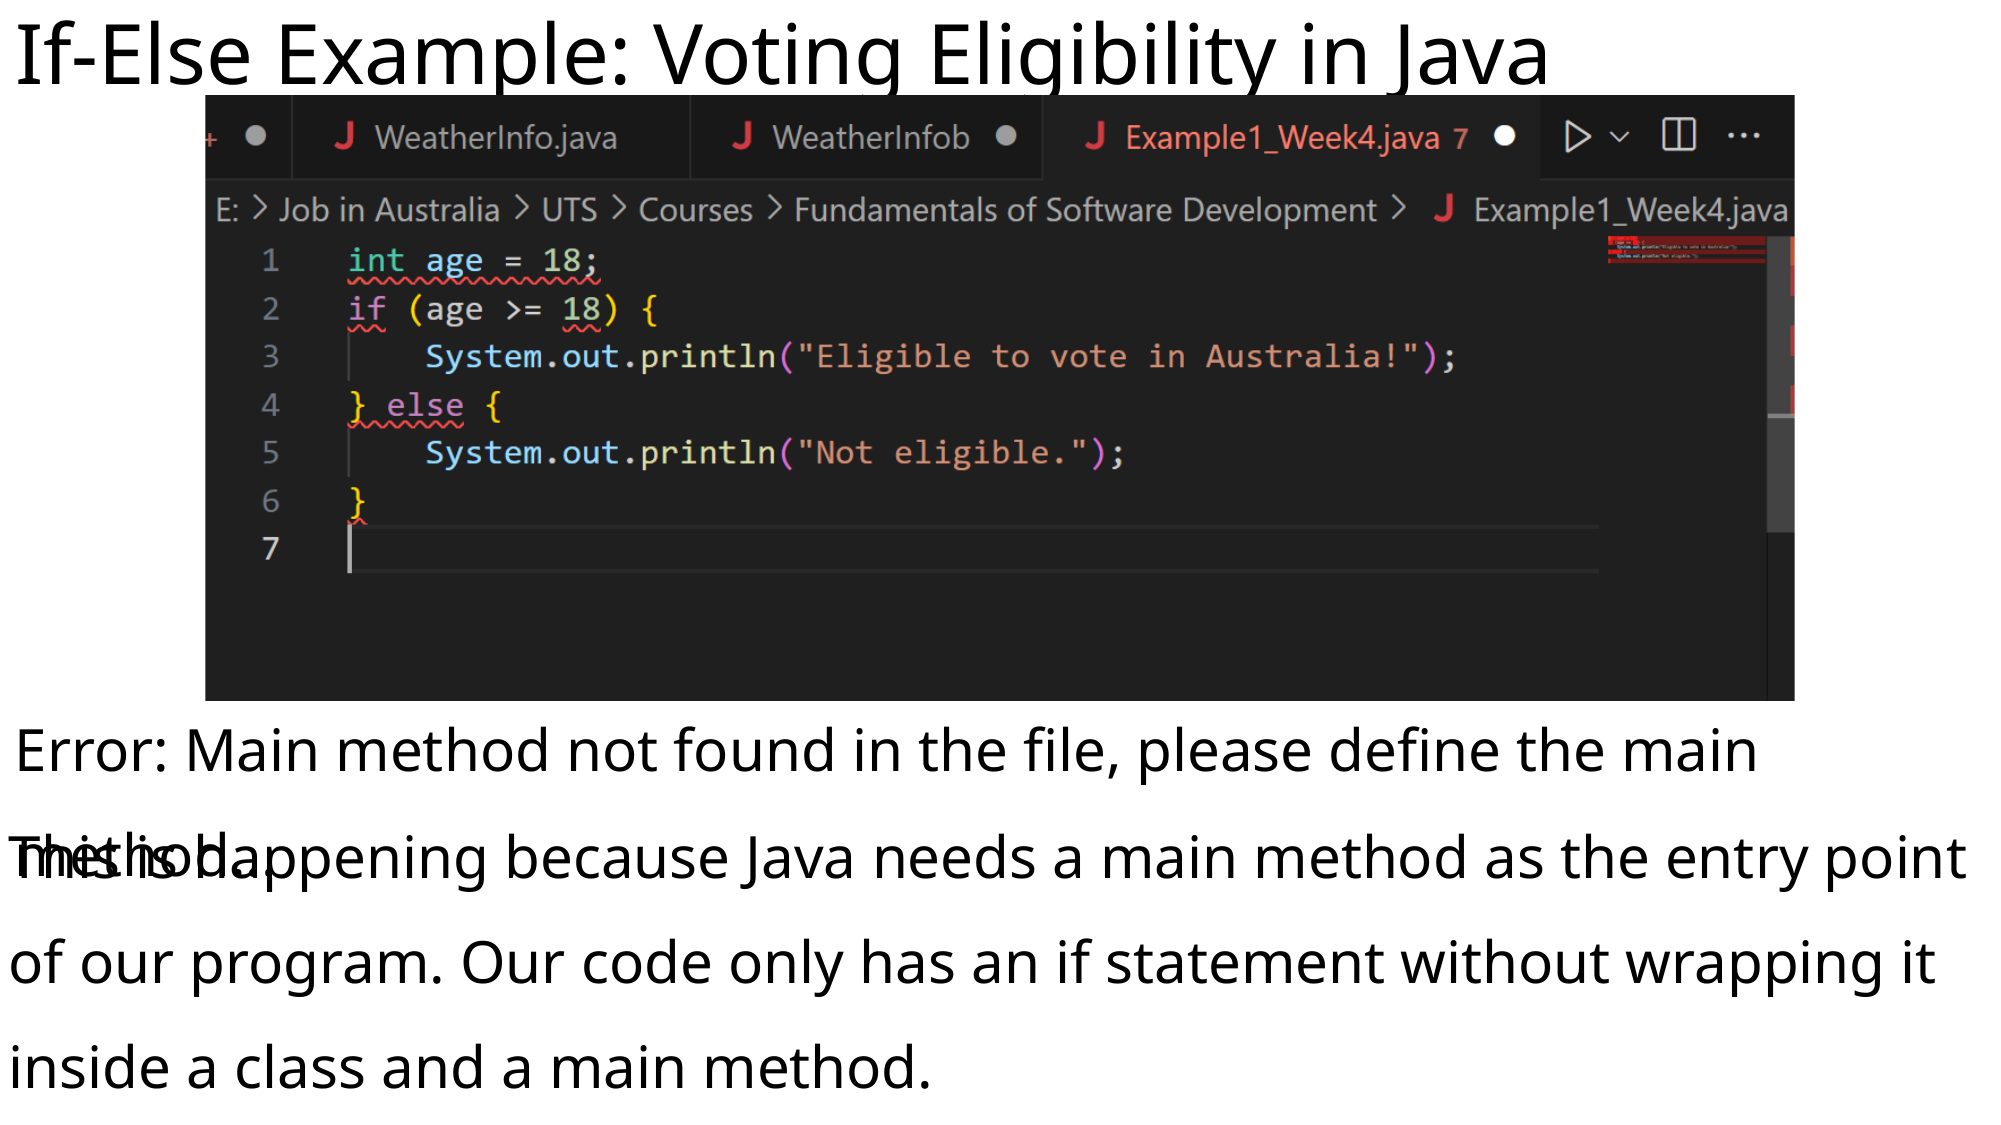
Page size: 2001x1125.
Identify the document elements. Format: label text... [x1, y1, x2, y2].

text_box Error: Main method not found in the file, please define the main method... [0, 670, 1831, 777]
title If-Else Example: Voting Eligibility in Java [0, 0, 2000, 111]
text_box This is happening because Java needs a main method as the entry point of our program. Our code only has an if statement without wrapping it inside a class and a main method. [0, 777, 1994, 1108]
picture [204, 95, 1795, 701]
